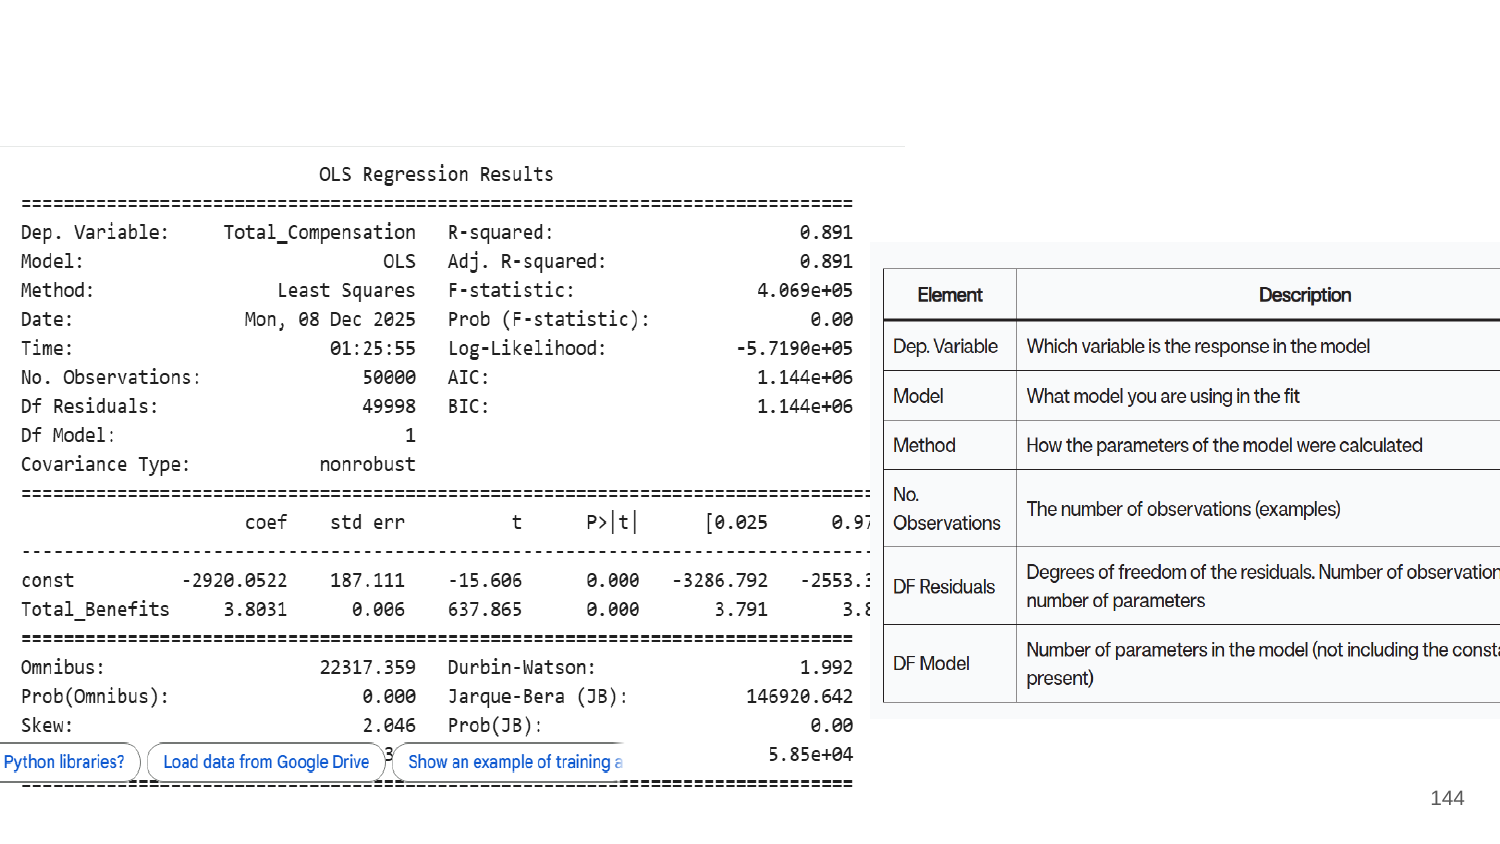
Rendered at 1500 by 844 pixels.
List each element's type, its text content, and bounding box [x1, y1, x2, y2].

picture [0, 146, 1500, 792]
slide_number 144 [1389, 764, 1480, 830]
